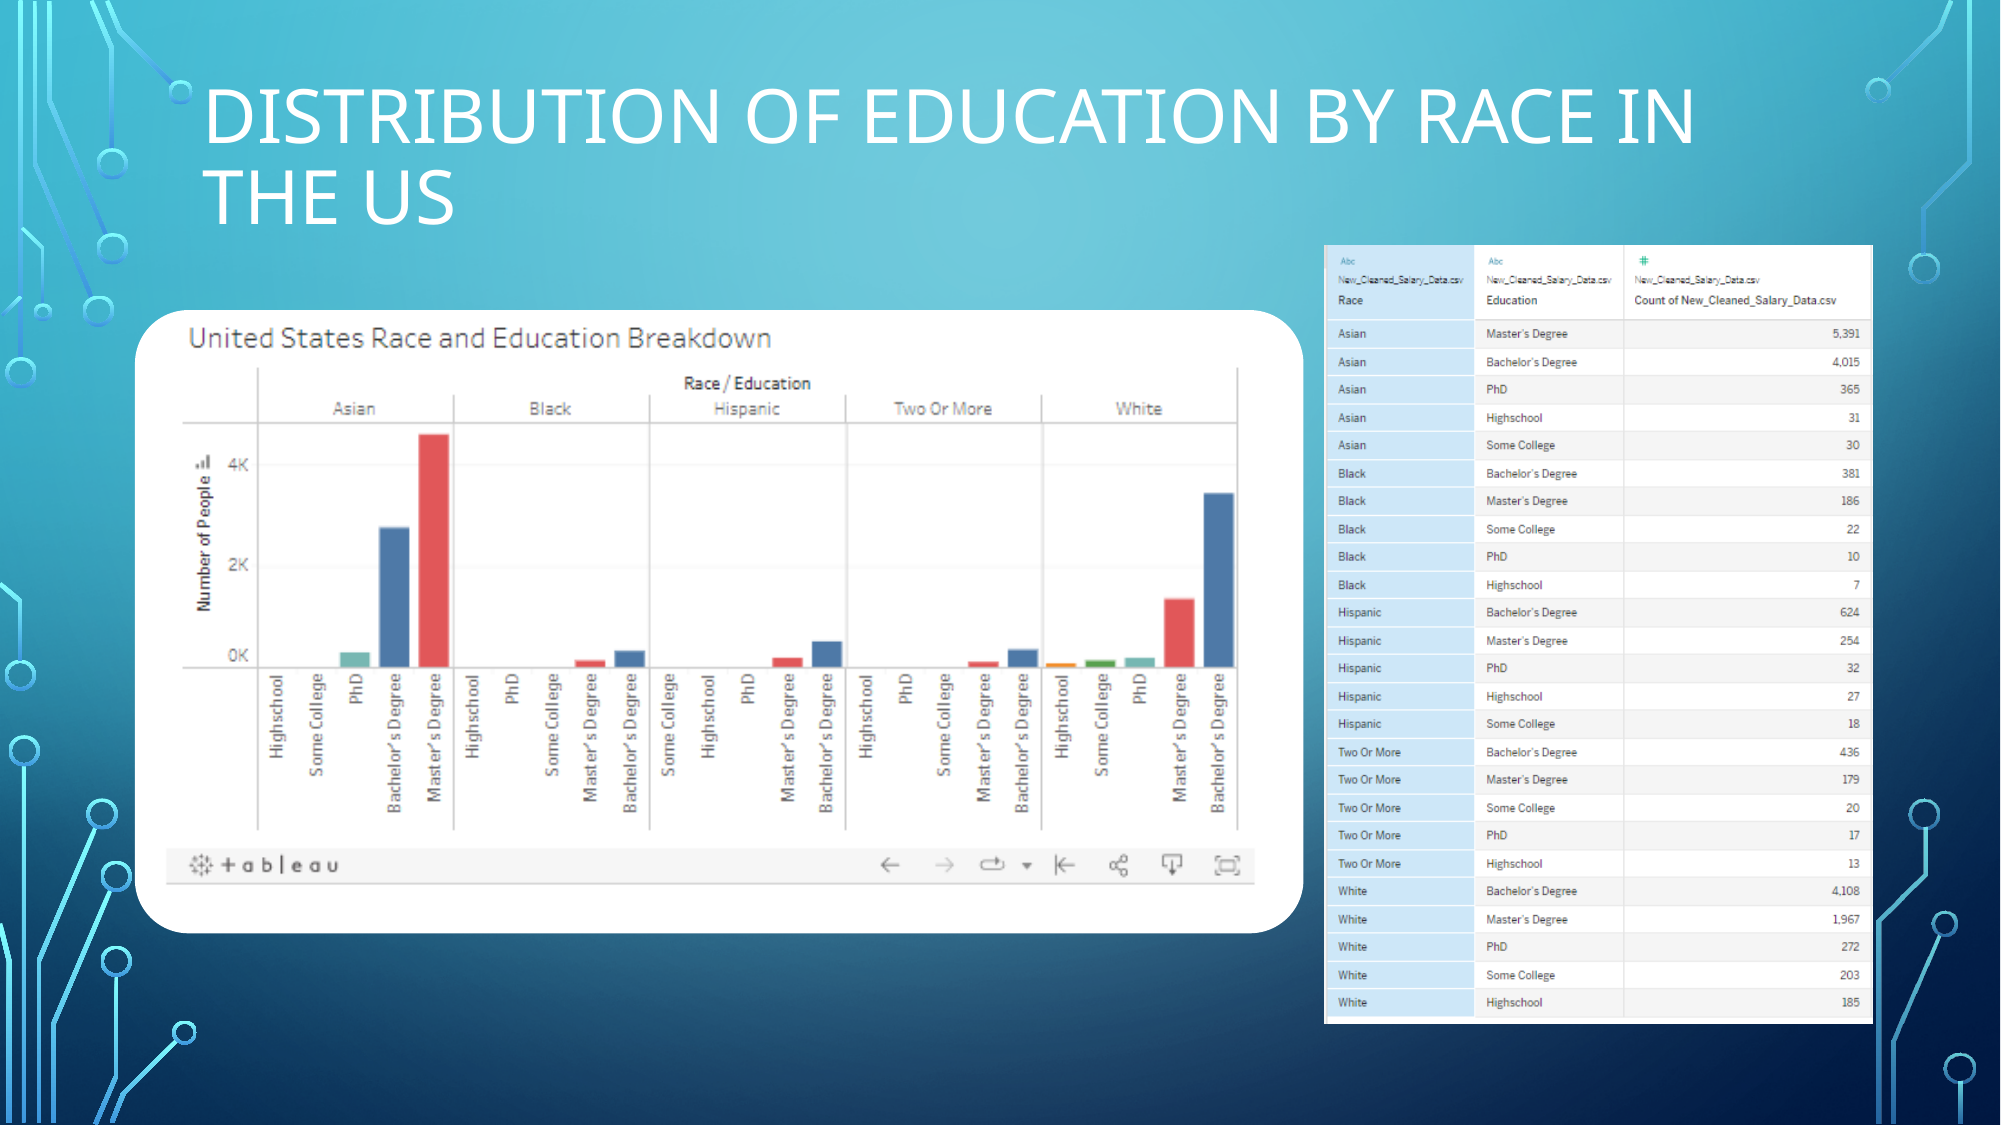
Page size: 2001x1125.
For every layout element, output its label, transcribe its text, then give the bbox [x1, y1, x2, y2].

picture [1324, 244, 1874, 1024]
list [134, 309, 1304, 934]
title DISTRIBUTION OF EDUCATION BY RACE in THE US [187, 38, 1813, 282]
